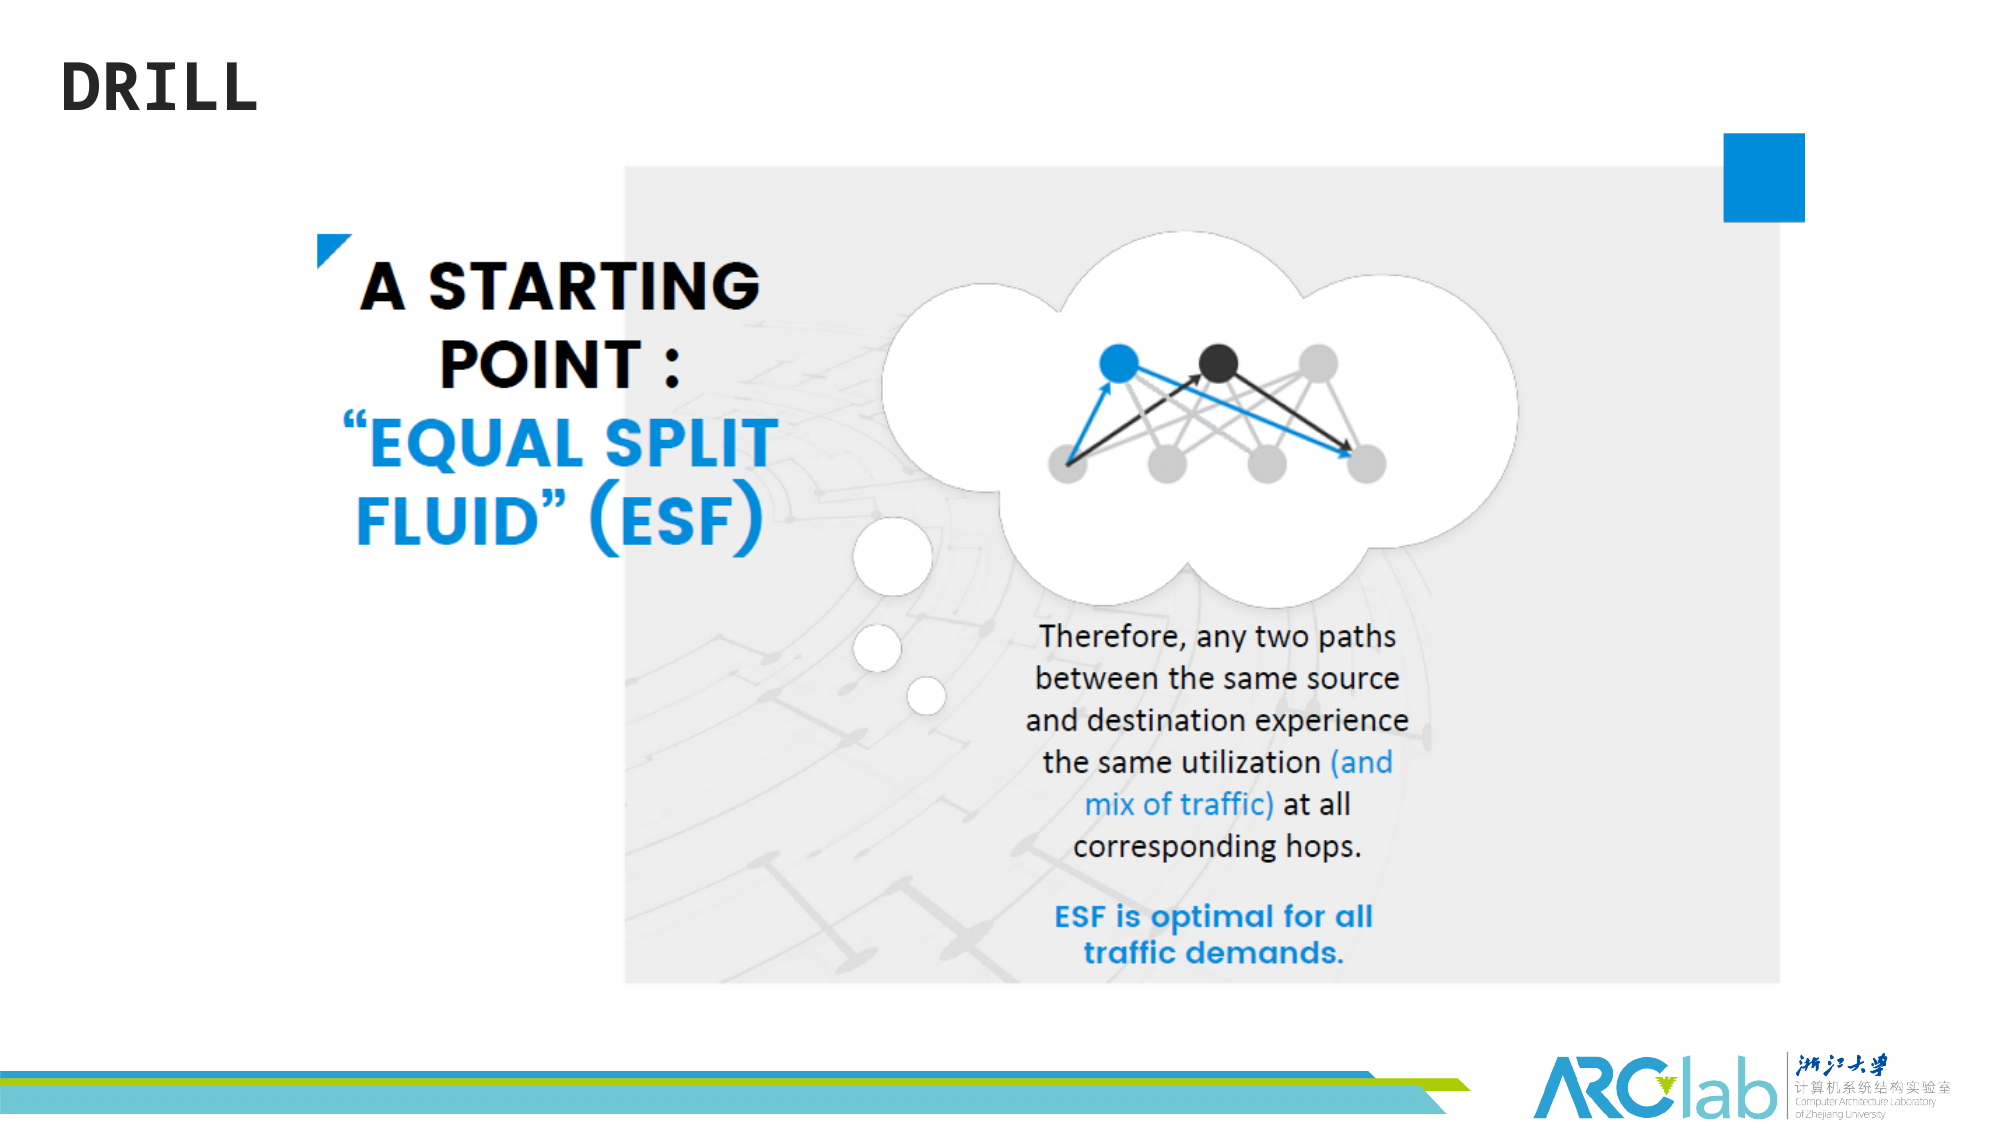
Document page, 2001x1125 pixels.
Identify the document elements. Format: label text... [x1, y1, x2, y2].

text_box DRILL [46, 36, 277, 73]
picture [0, 73, 2000, 1125]
